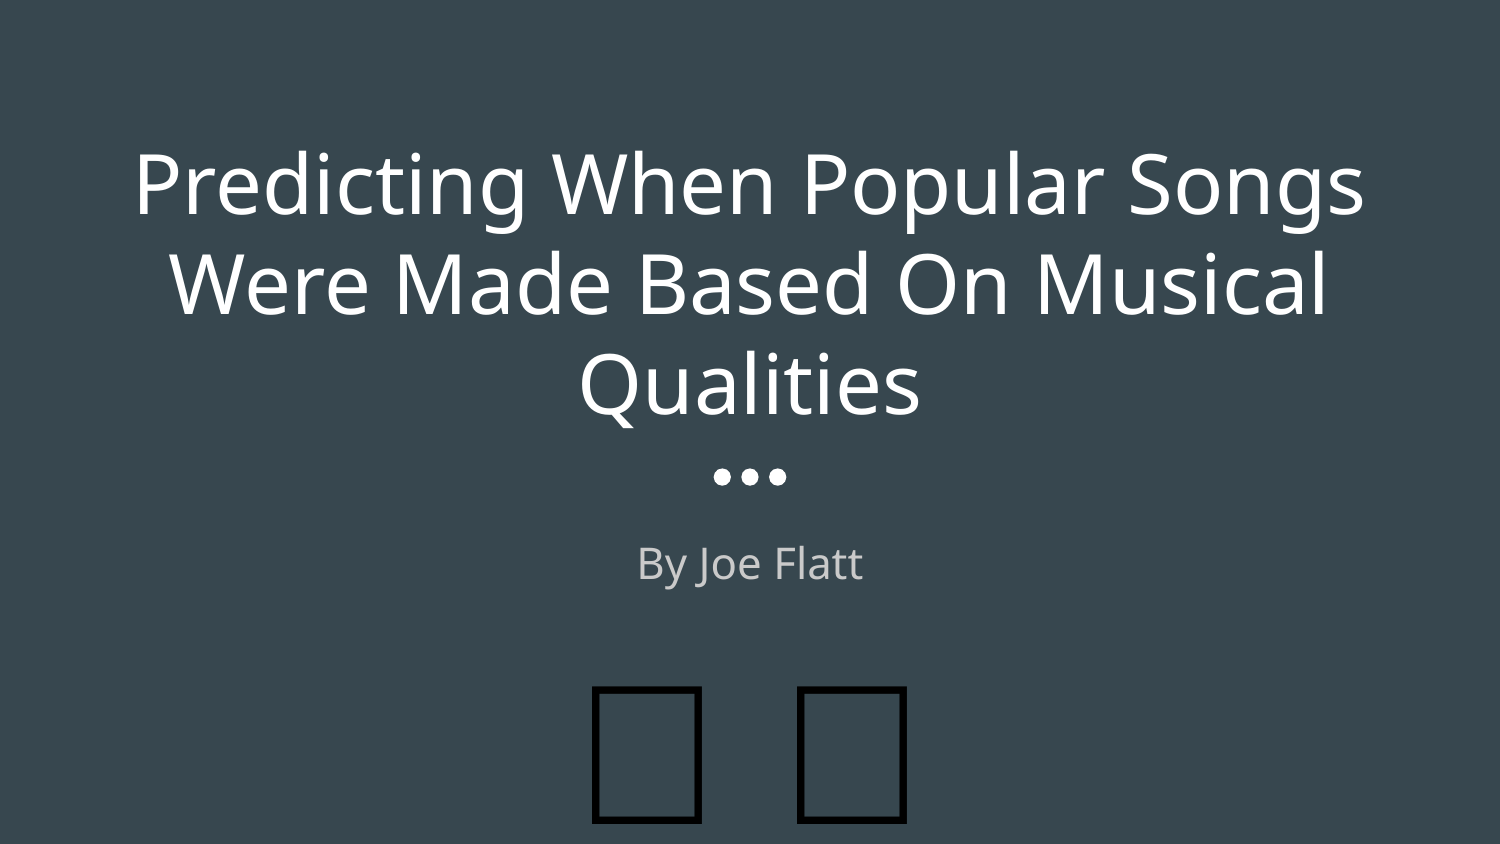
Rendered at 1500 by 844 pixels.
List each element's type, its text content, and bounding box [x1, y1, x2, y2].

title Predicting When Popular Songs Were Made Based On Musical Qualities [110, 162, 1390, 447]
subtitle By Joe Flatt 🎼 🎸 [110, 520, 1390, 651]
